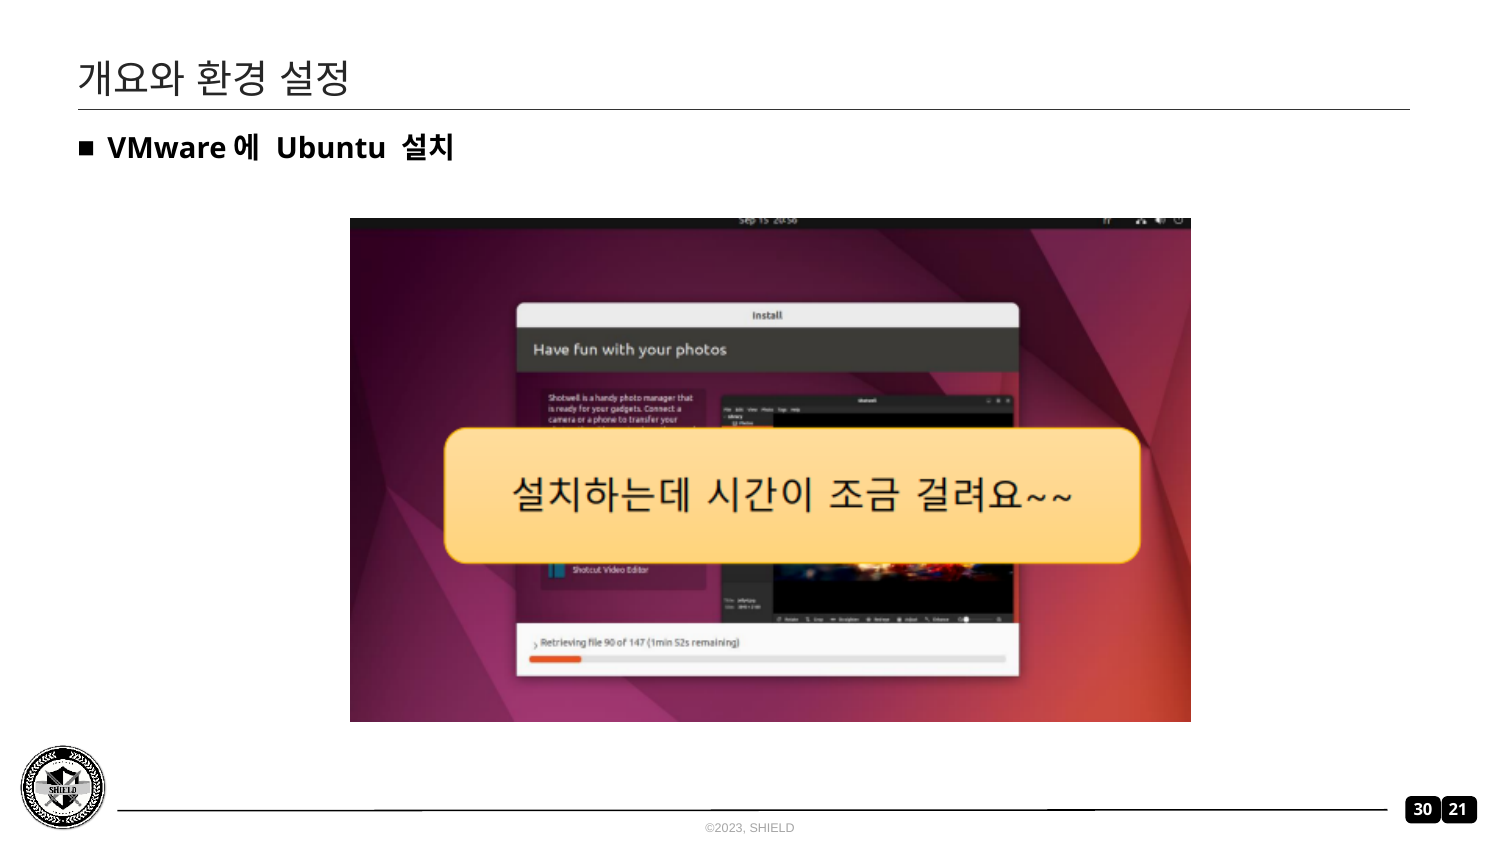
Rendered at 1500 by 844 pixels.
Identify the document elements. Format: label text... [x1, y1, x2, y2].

picture [18, 743, 107, 831]
title 개요와 환경 설정 [62, 46, 1438, 110]
picture [349, 218, 1191, 723]
list VMware에 Ubuntu 설치 [62, 121, 1438, 760]
